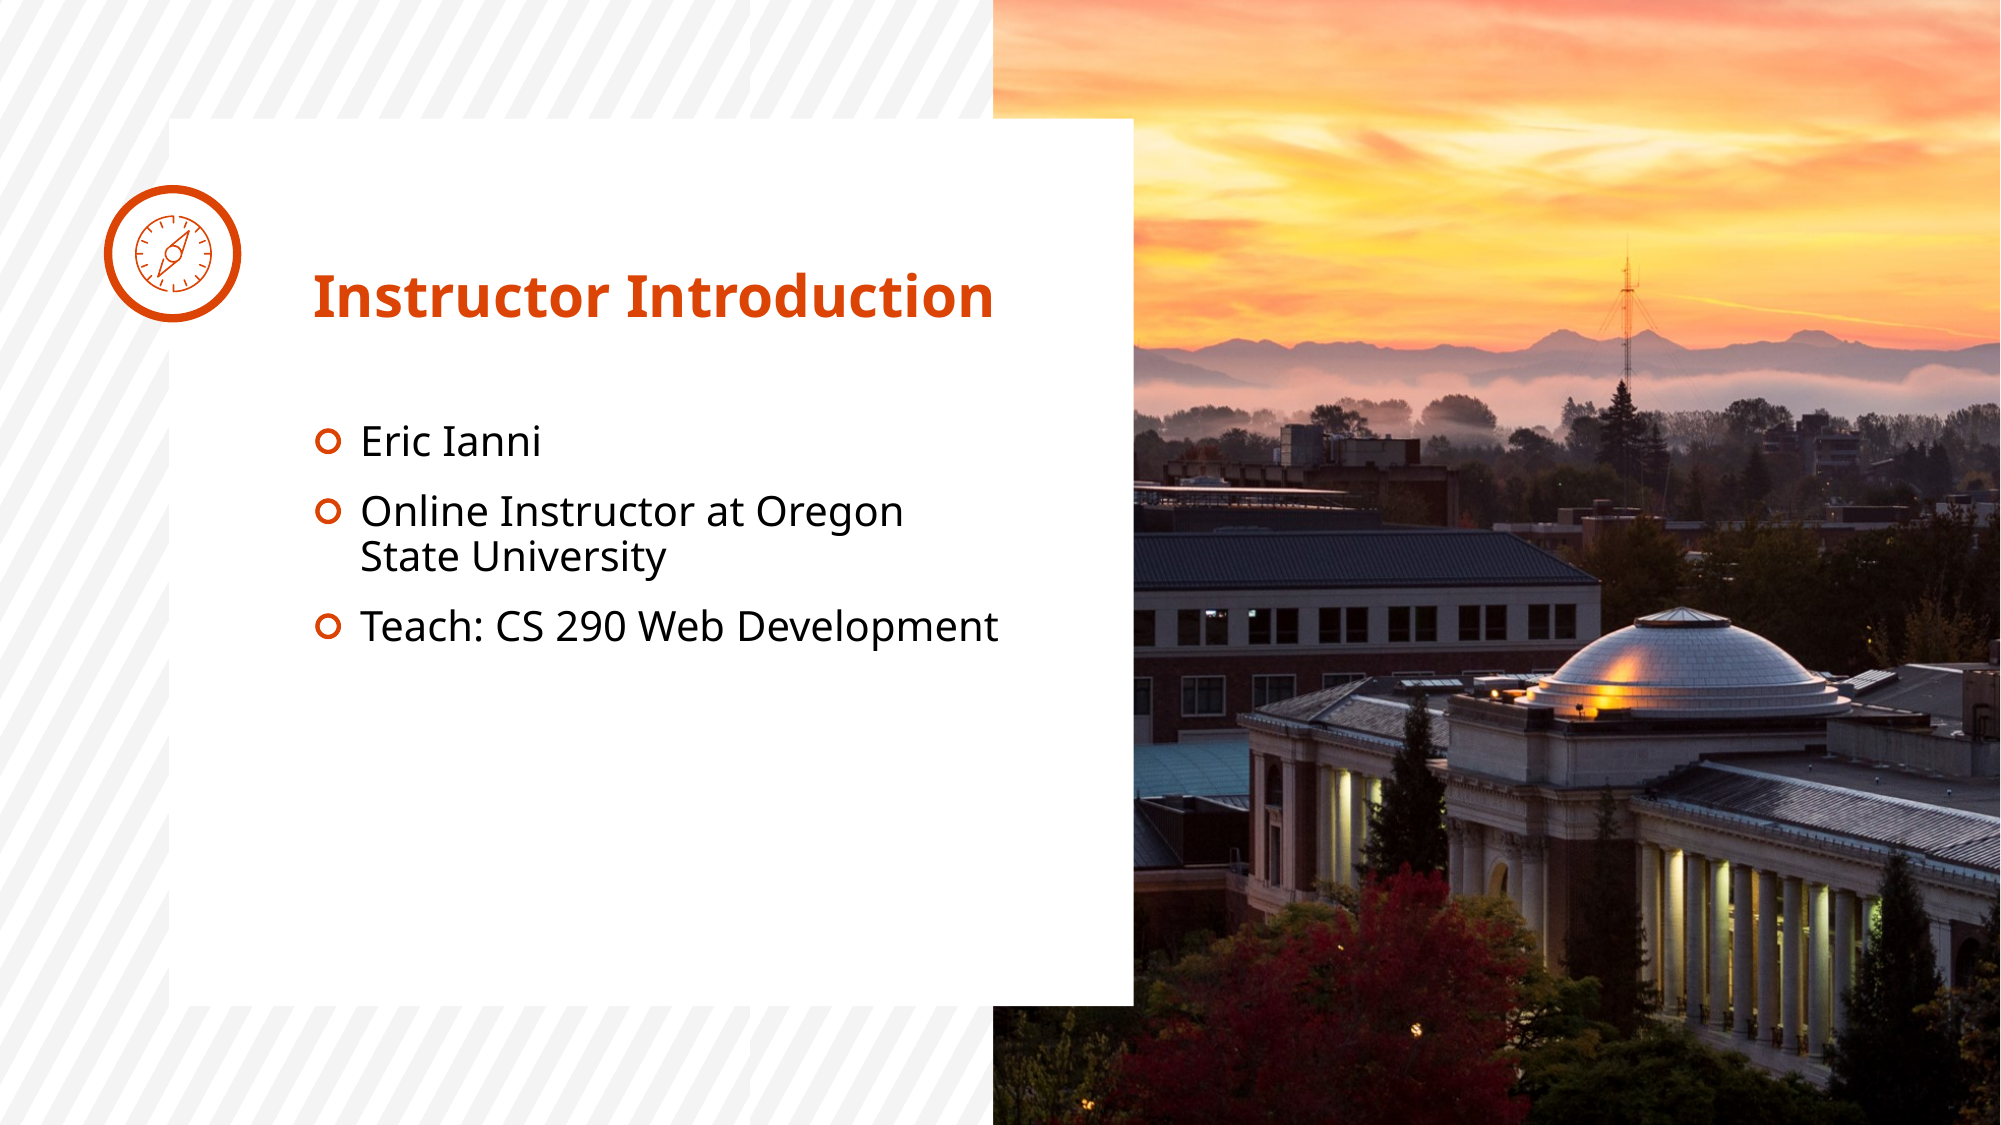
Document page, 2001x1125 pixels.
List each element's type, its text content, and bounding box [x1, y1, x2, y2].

list Eric Ianni Online Instructor at Oregon State University Teach: CS 290 Web Development [298, 413, 1019, 979]
title Instructor Introduction [298, 213, 1019, 385]
picture [0, 0, 2001, 1125]
